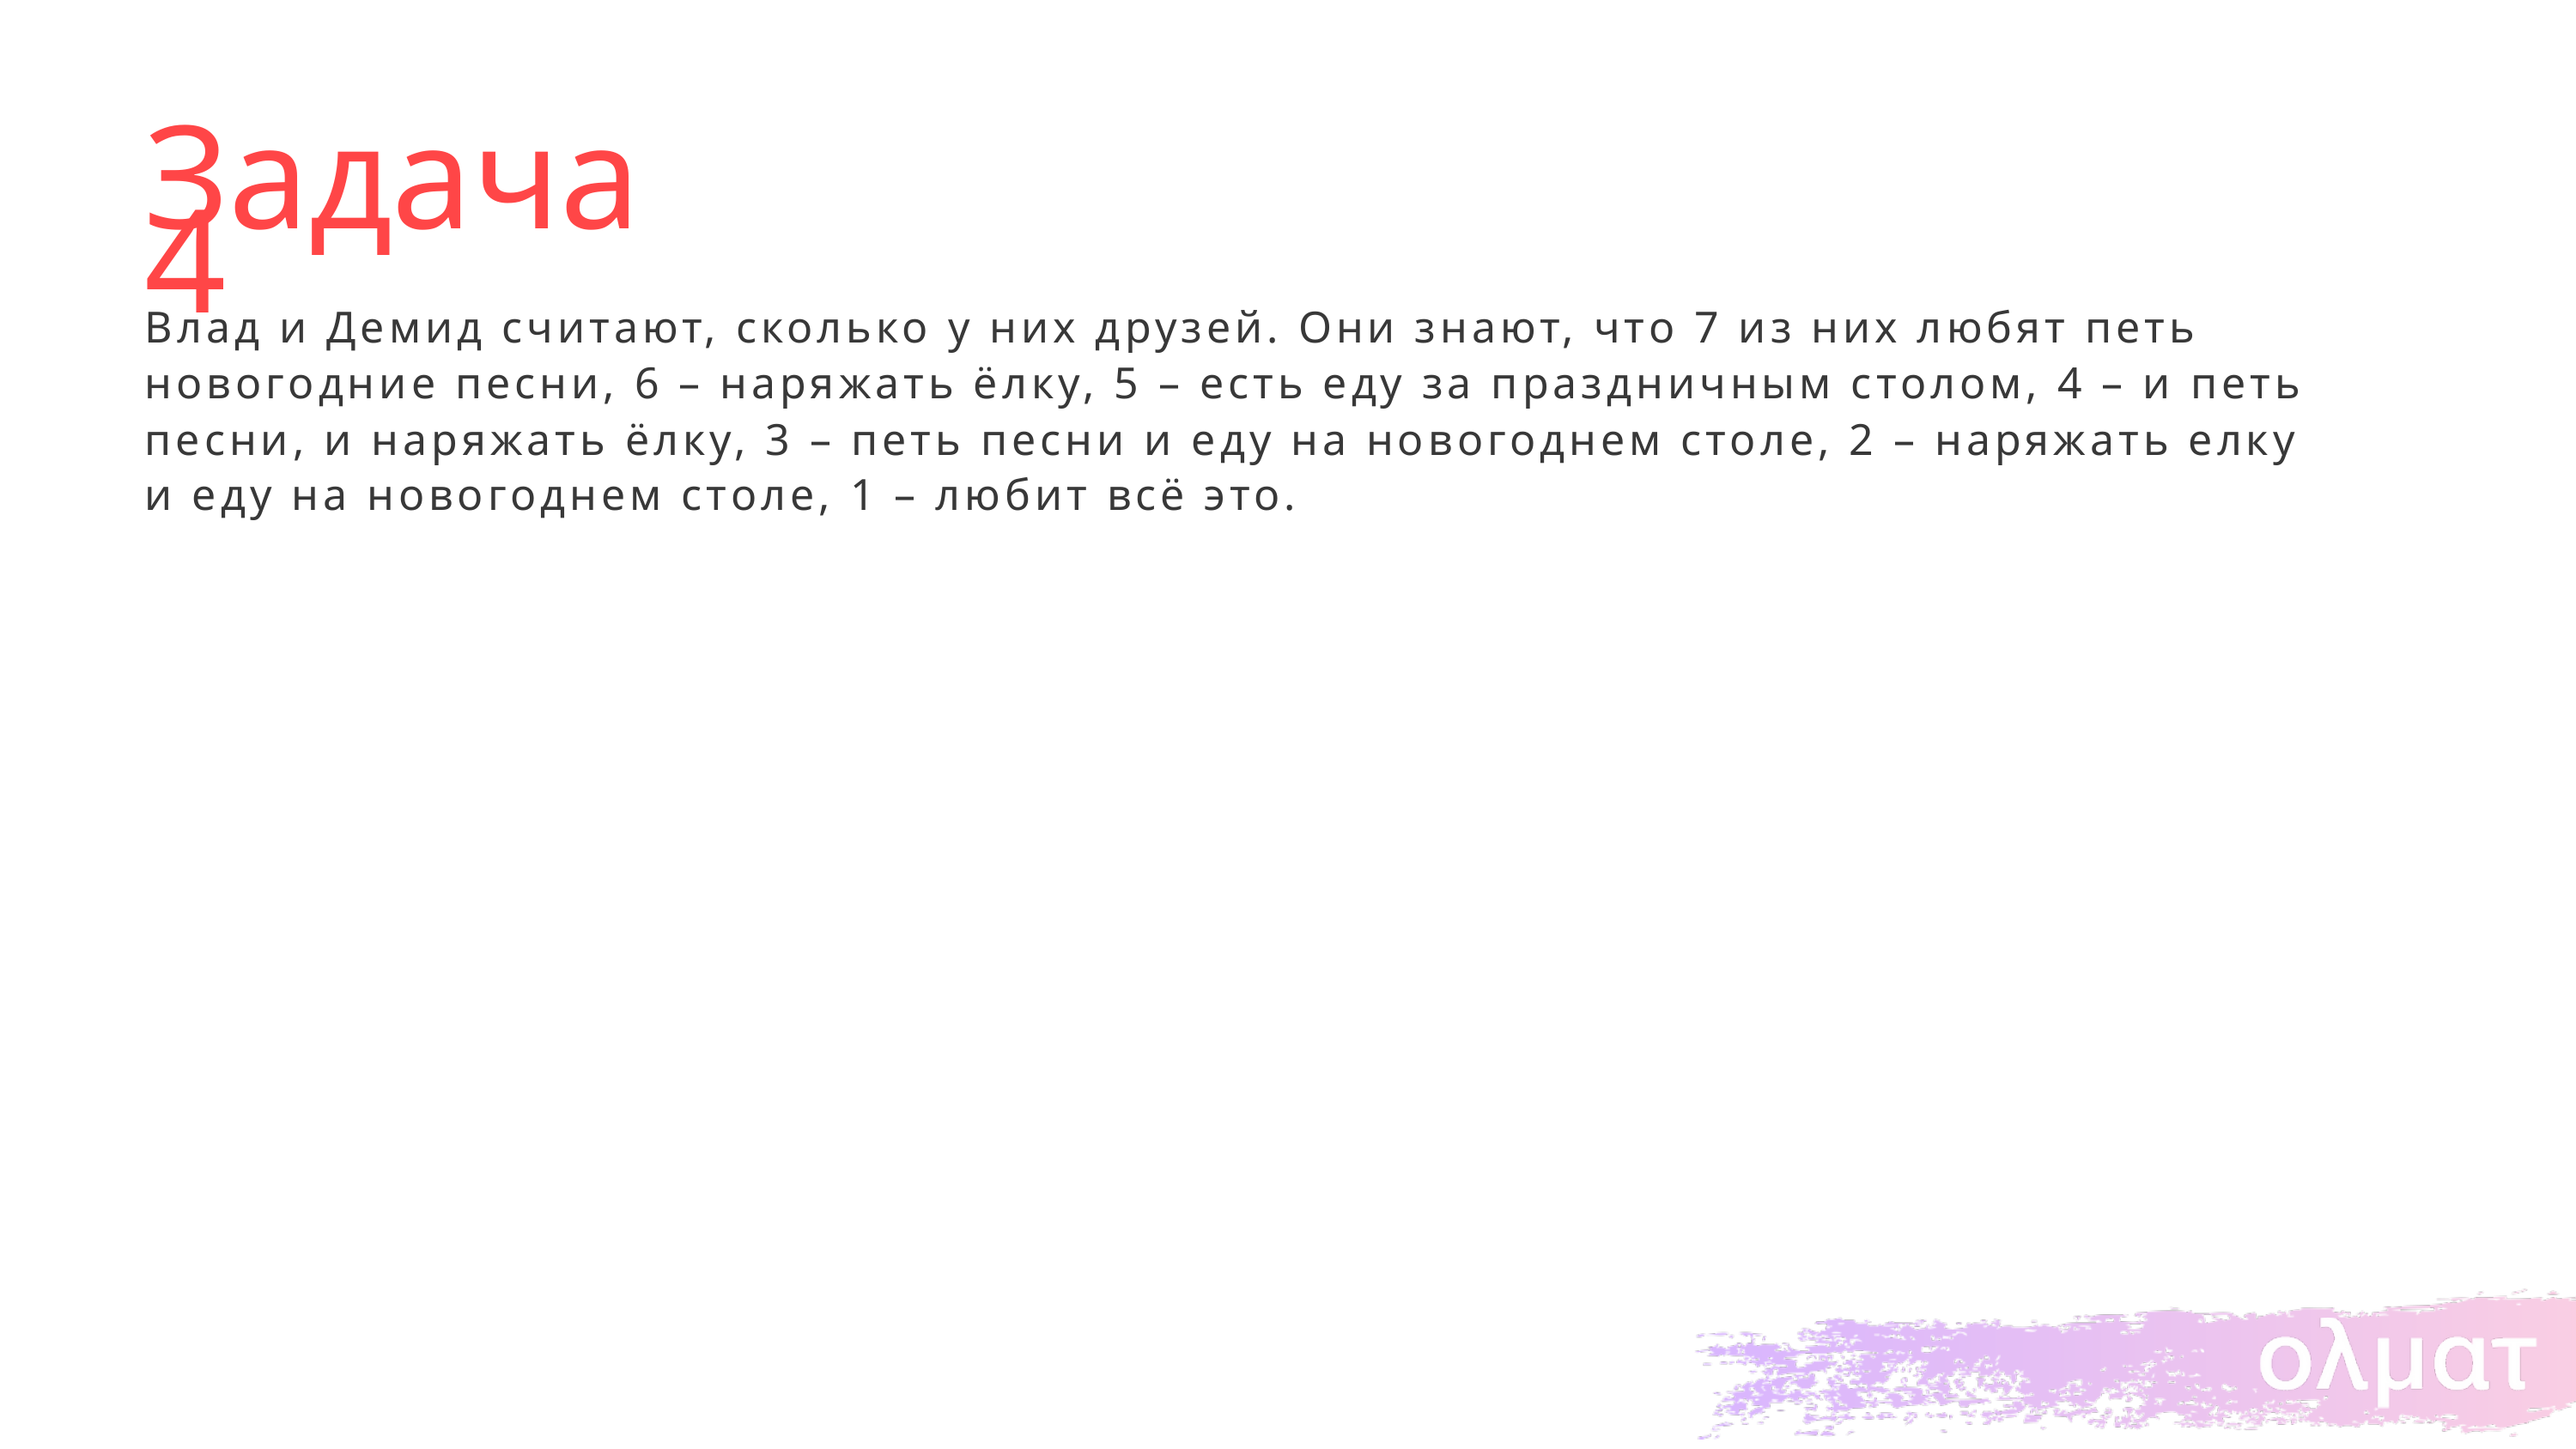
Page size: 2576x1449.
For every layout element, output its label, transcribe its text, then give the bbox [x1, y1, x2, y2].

text_box Влад и Демид считают, сколько у них друзей. Они знают, что 7 из них любят петь новогодние песни, 6 – наряжать ёлку, 5 – есть еду за праздничным столом, 4 – и петь песни, и наряжать ёлку, 3 – петь песни и еду на новогоднем столе, 2 – наряжать елку и еду на новогоднем столе, 1 – любит всё это. [144, 295, 2338, 519]
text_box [1690, 1287, 2576, 1440]
text_box Задача 4 [144, 173, 754, 342]
